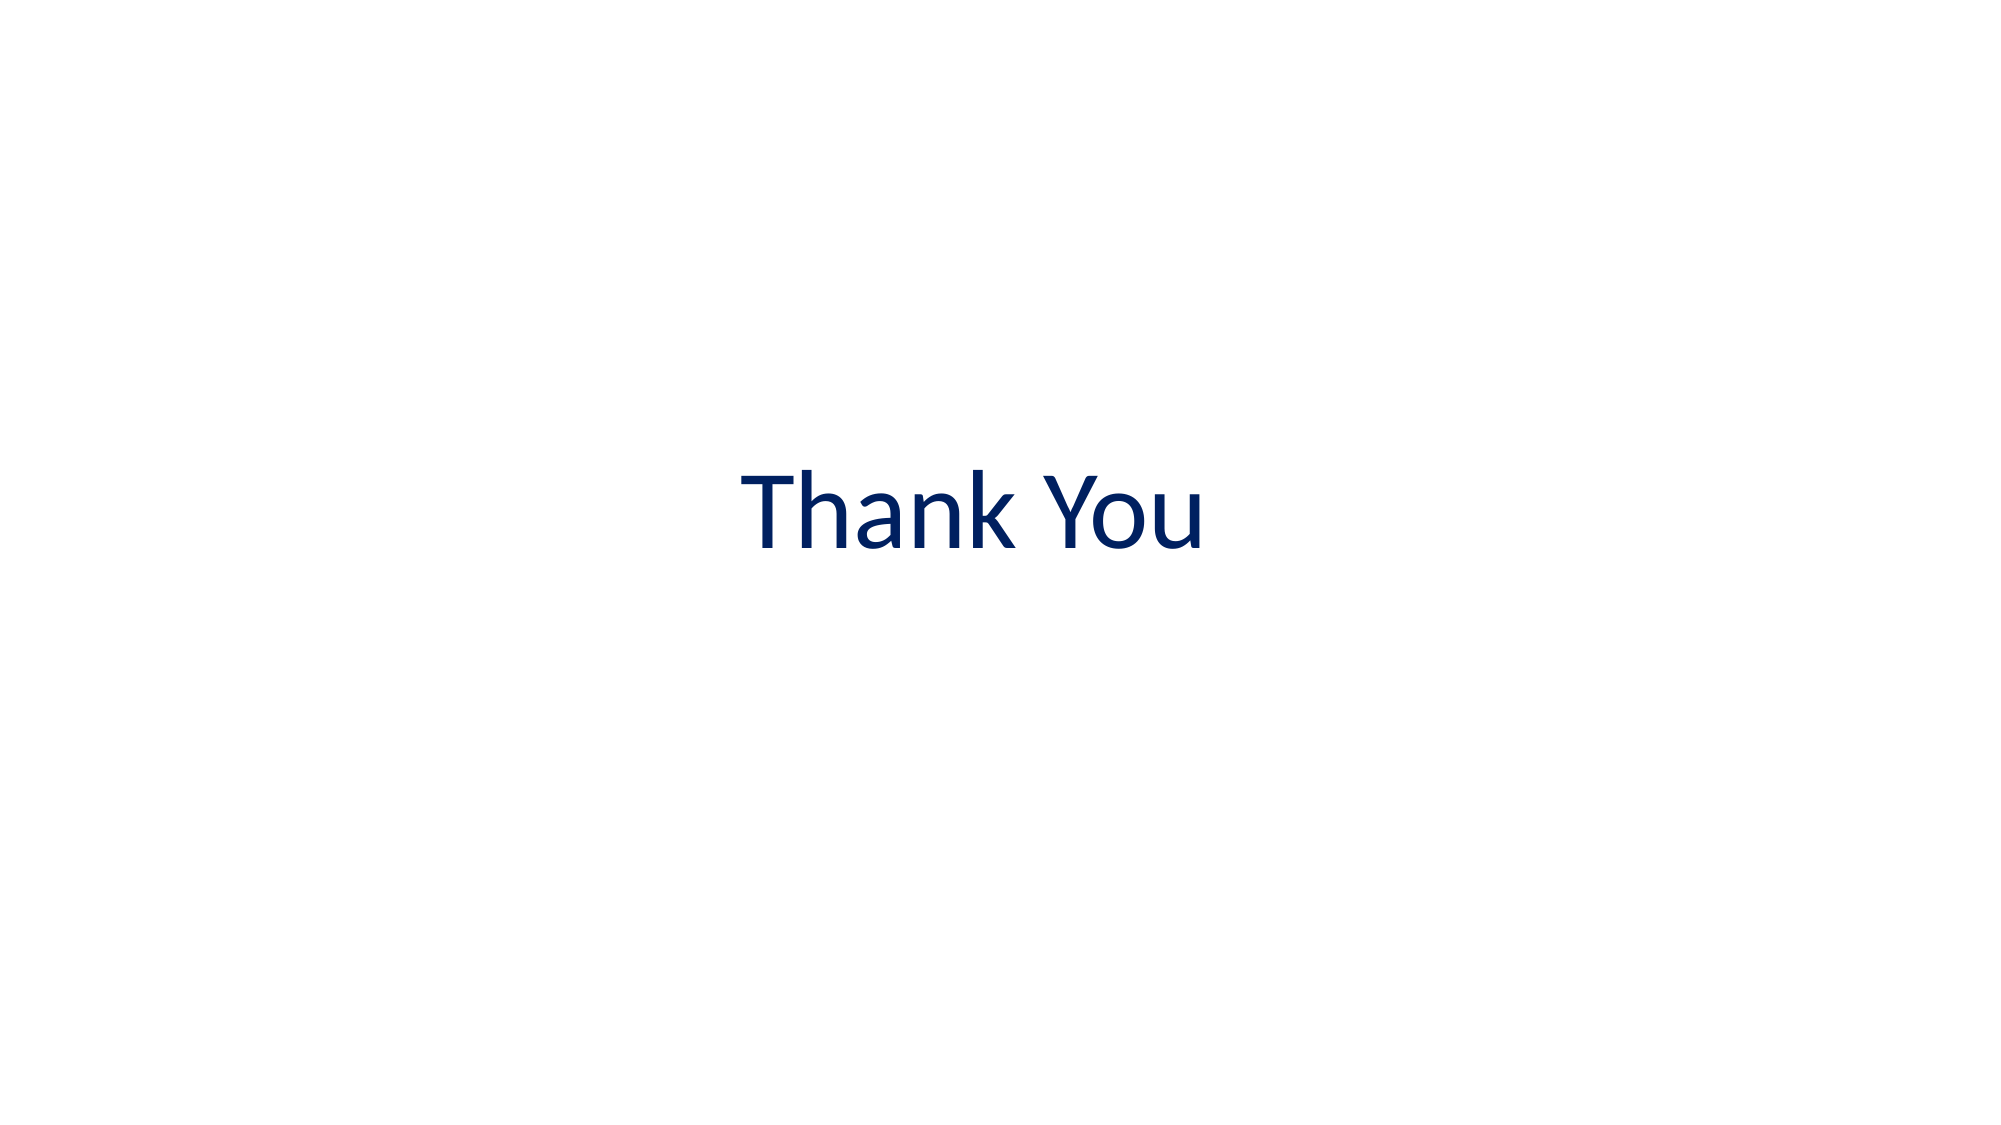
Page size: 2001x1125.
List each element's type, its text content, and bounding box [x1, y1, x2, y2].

text_box Thank You [724, 428, 1224, 579]
